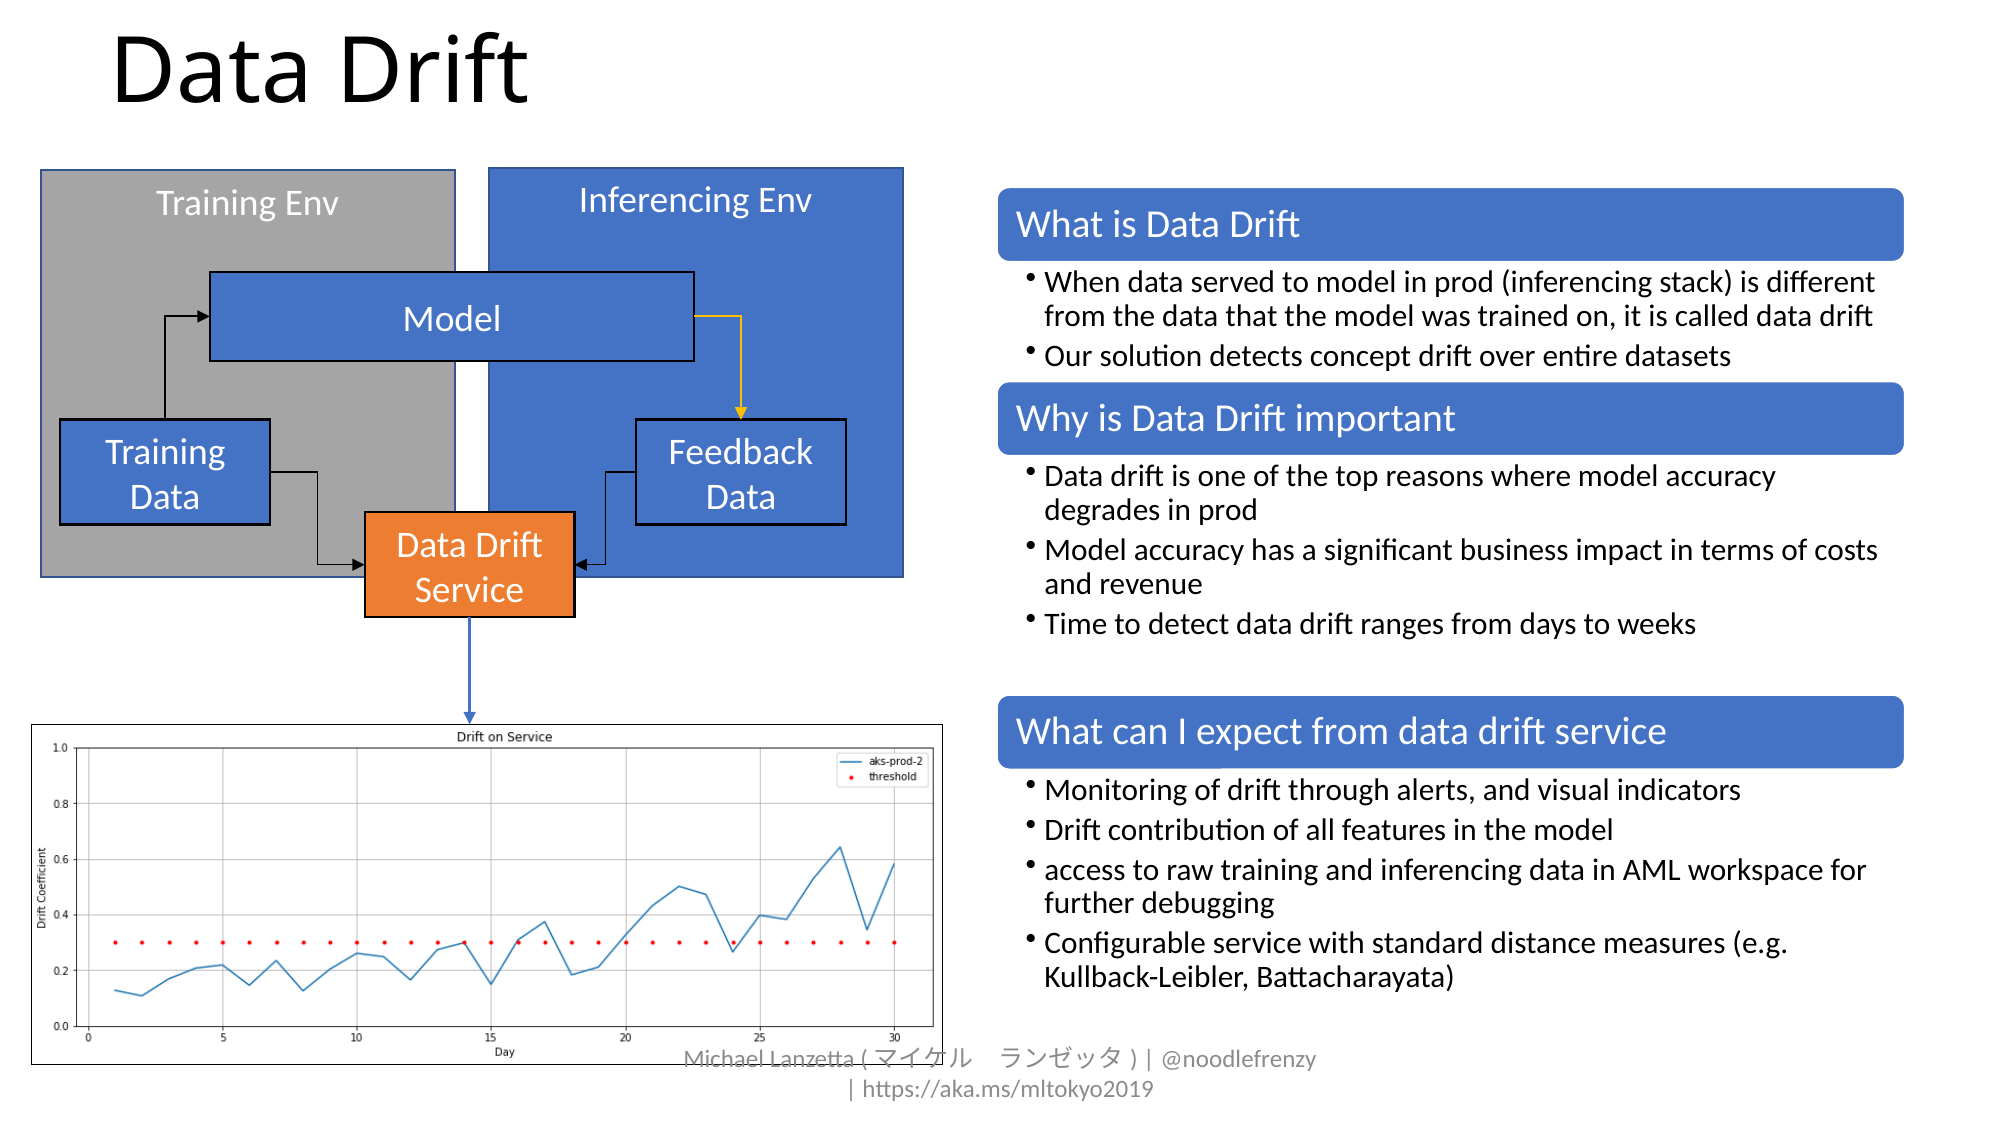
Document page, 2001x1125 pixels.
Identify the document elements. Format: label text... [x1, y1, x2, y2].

title Data Drift [94, 13, 1820, 132]
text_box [996, 168, 1905, 1027]
picture [30, 724, 943, 1065]
footer Michael Lanzetta (マイケル ランゼッタ) | @noodlefrenzy | https://aka.ms/mltokyo2019 [662, 1042, 1338, 1103]
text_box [40, 167, 903, 618]
